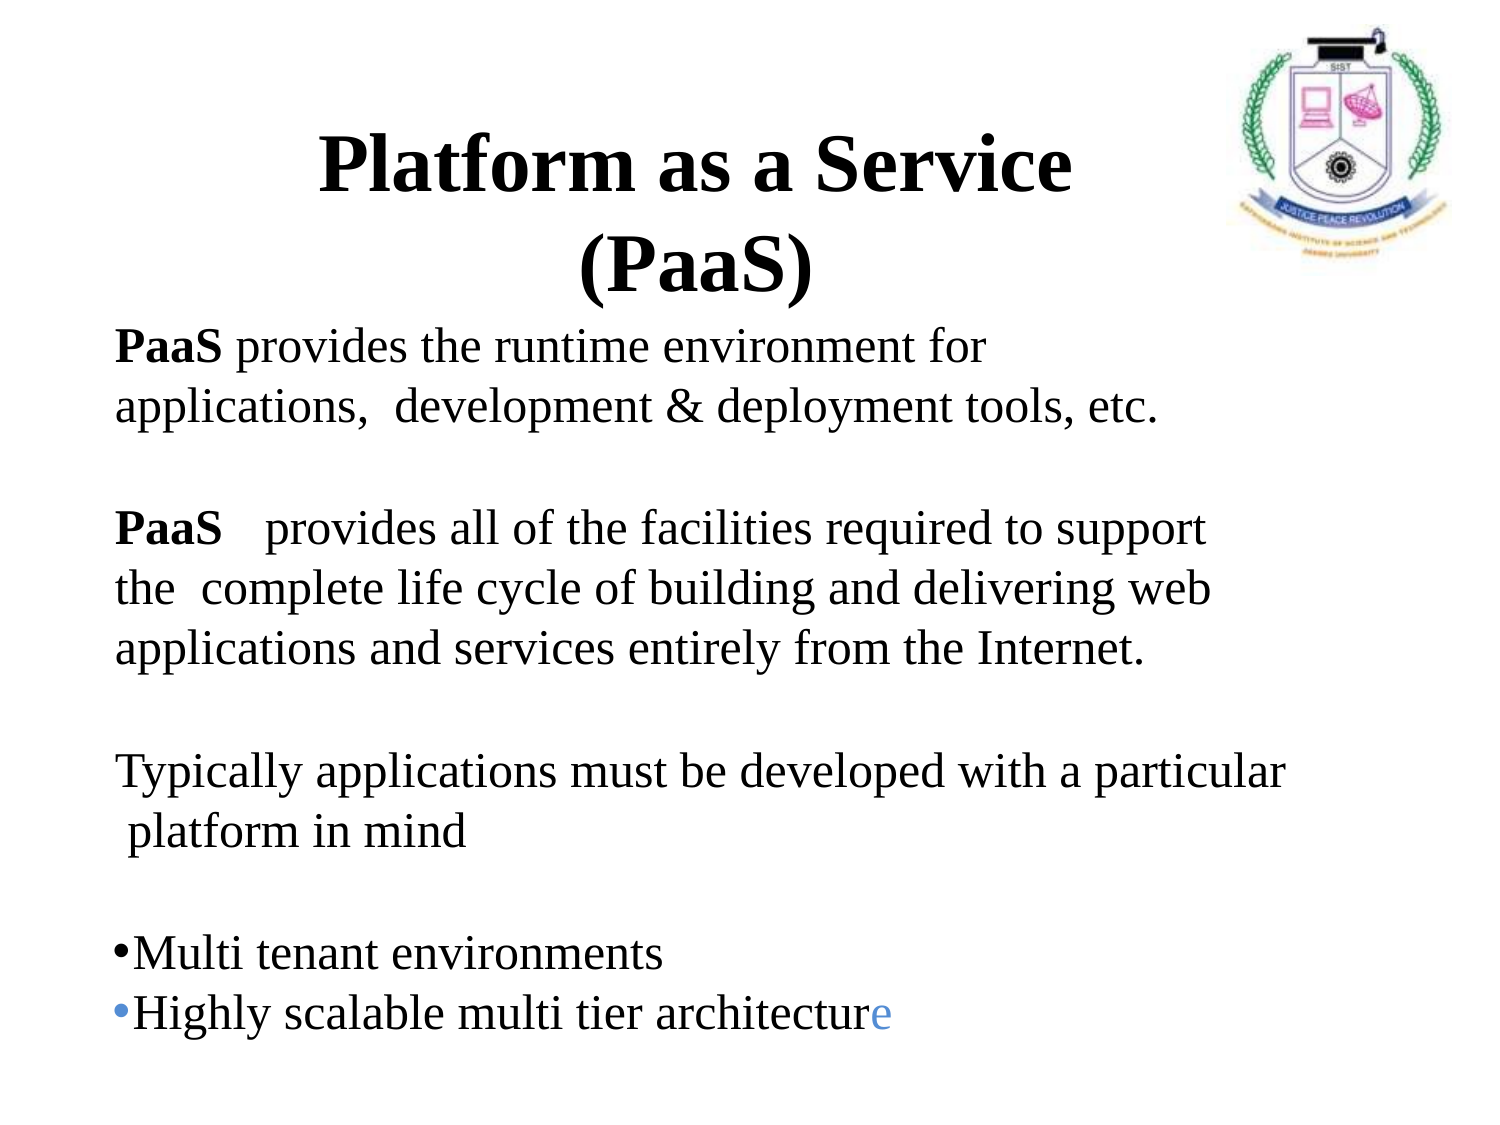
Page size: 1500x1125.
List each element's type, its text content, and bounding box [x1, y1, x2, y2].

picture [1226, 24, 1452, 276]
title Platform as a Service (PaaS) [237, 105, 1154, 308]
text_box PaaS provides the runtime environment for applications, development & deployment tools, etc. PaaS provides all of the facilities required to support the complete life cycle of building and delivering web applications and services entirely from the Internet. Typically applications must be developed with a particular platform in mind Multi tenant environments Highly scalable multi tier architecture [112, 309, 1293, 1040]
